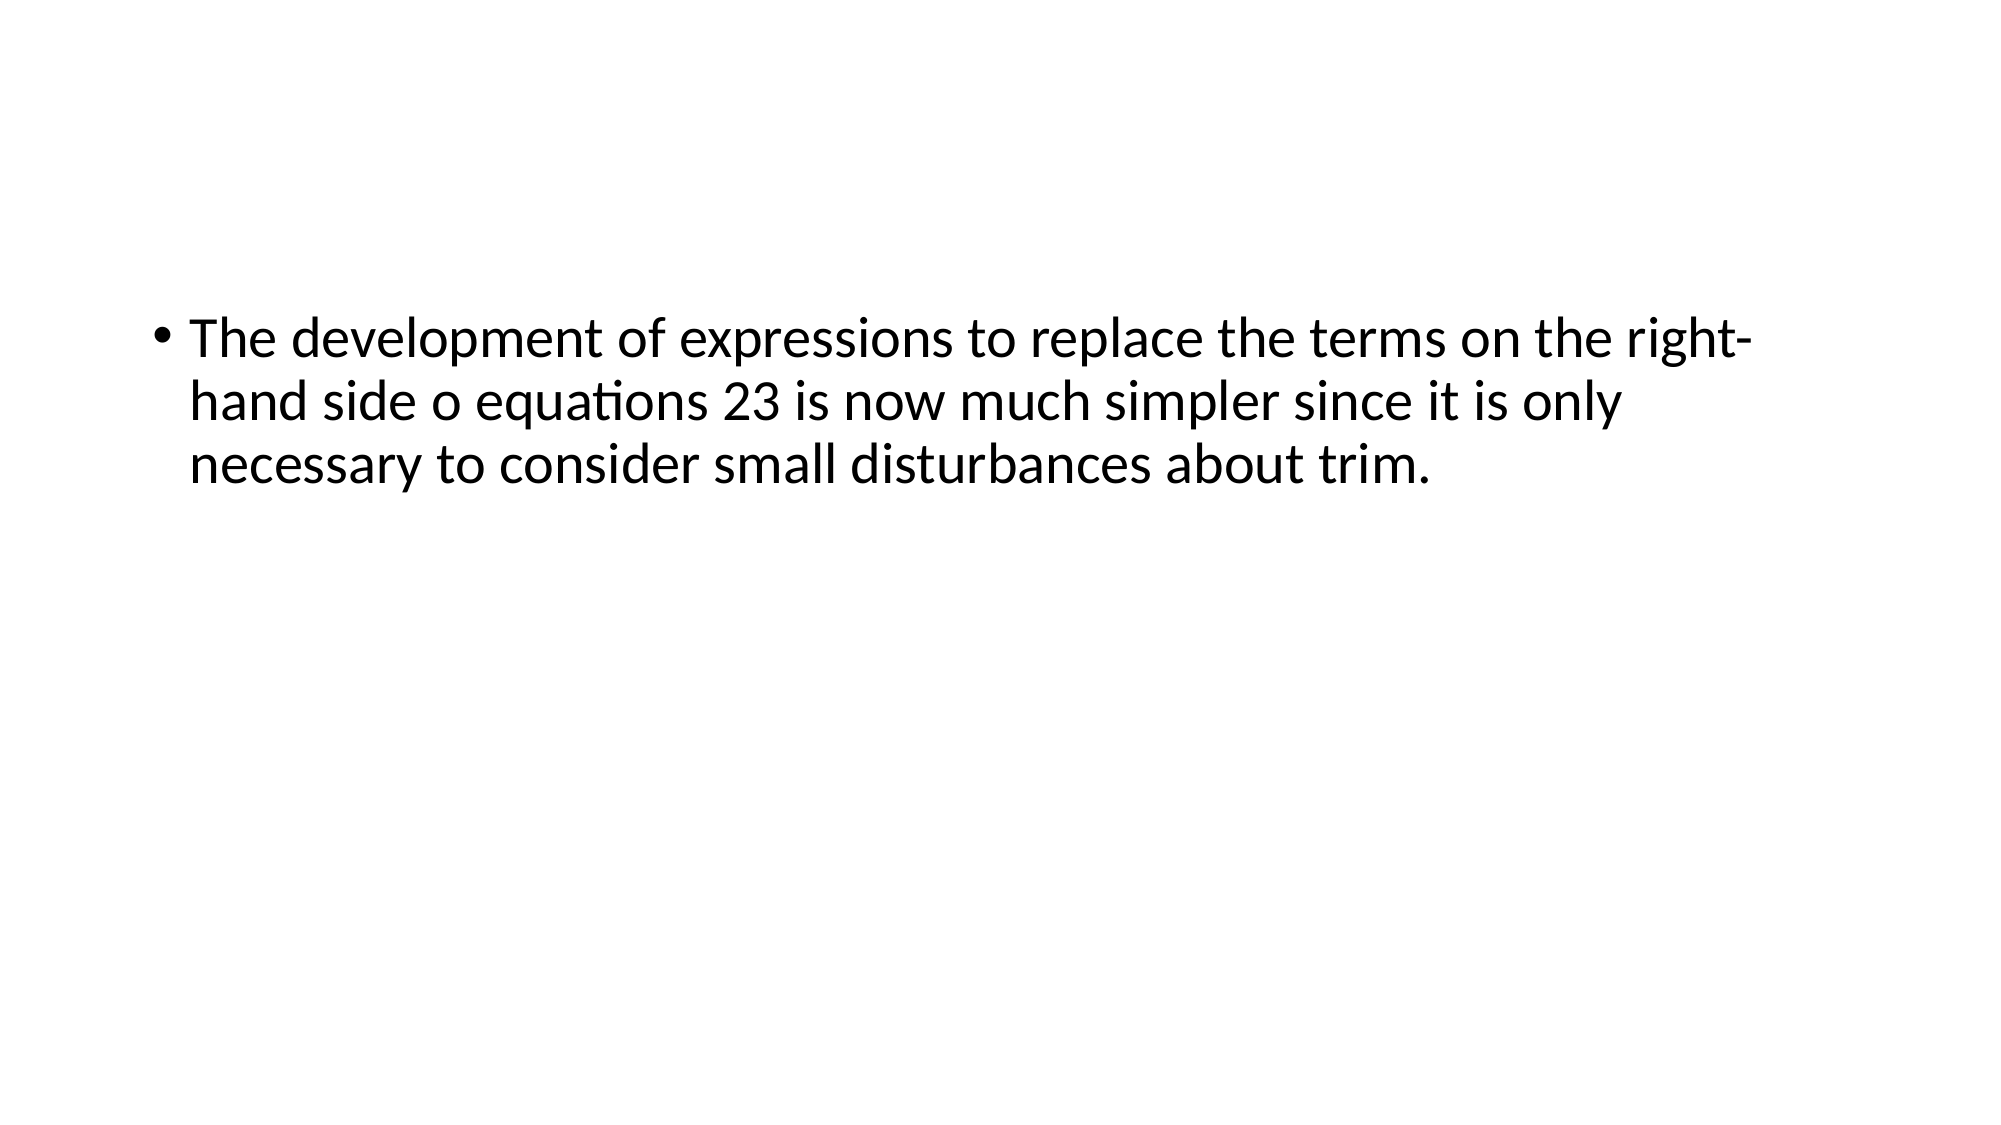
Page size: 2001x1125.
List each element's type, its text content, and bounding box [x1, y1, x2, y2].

list The development of expressions to replace the terms on the right-hand side o equations 23 is now much simpler since it is only necessary to consider small disturbances about trim. [137, 299, 1863, 1014]
